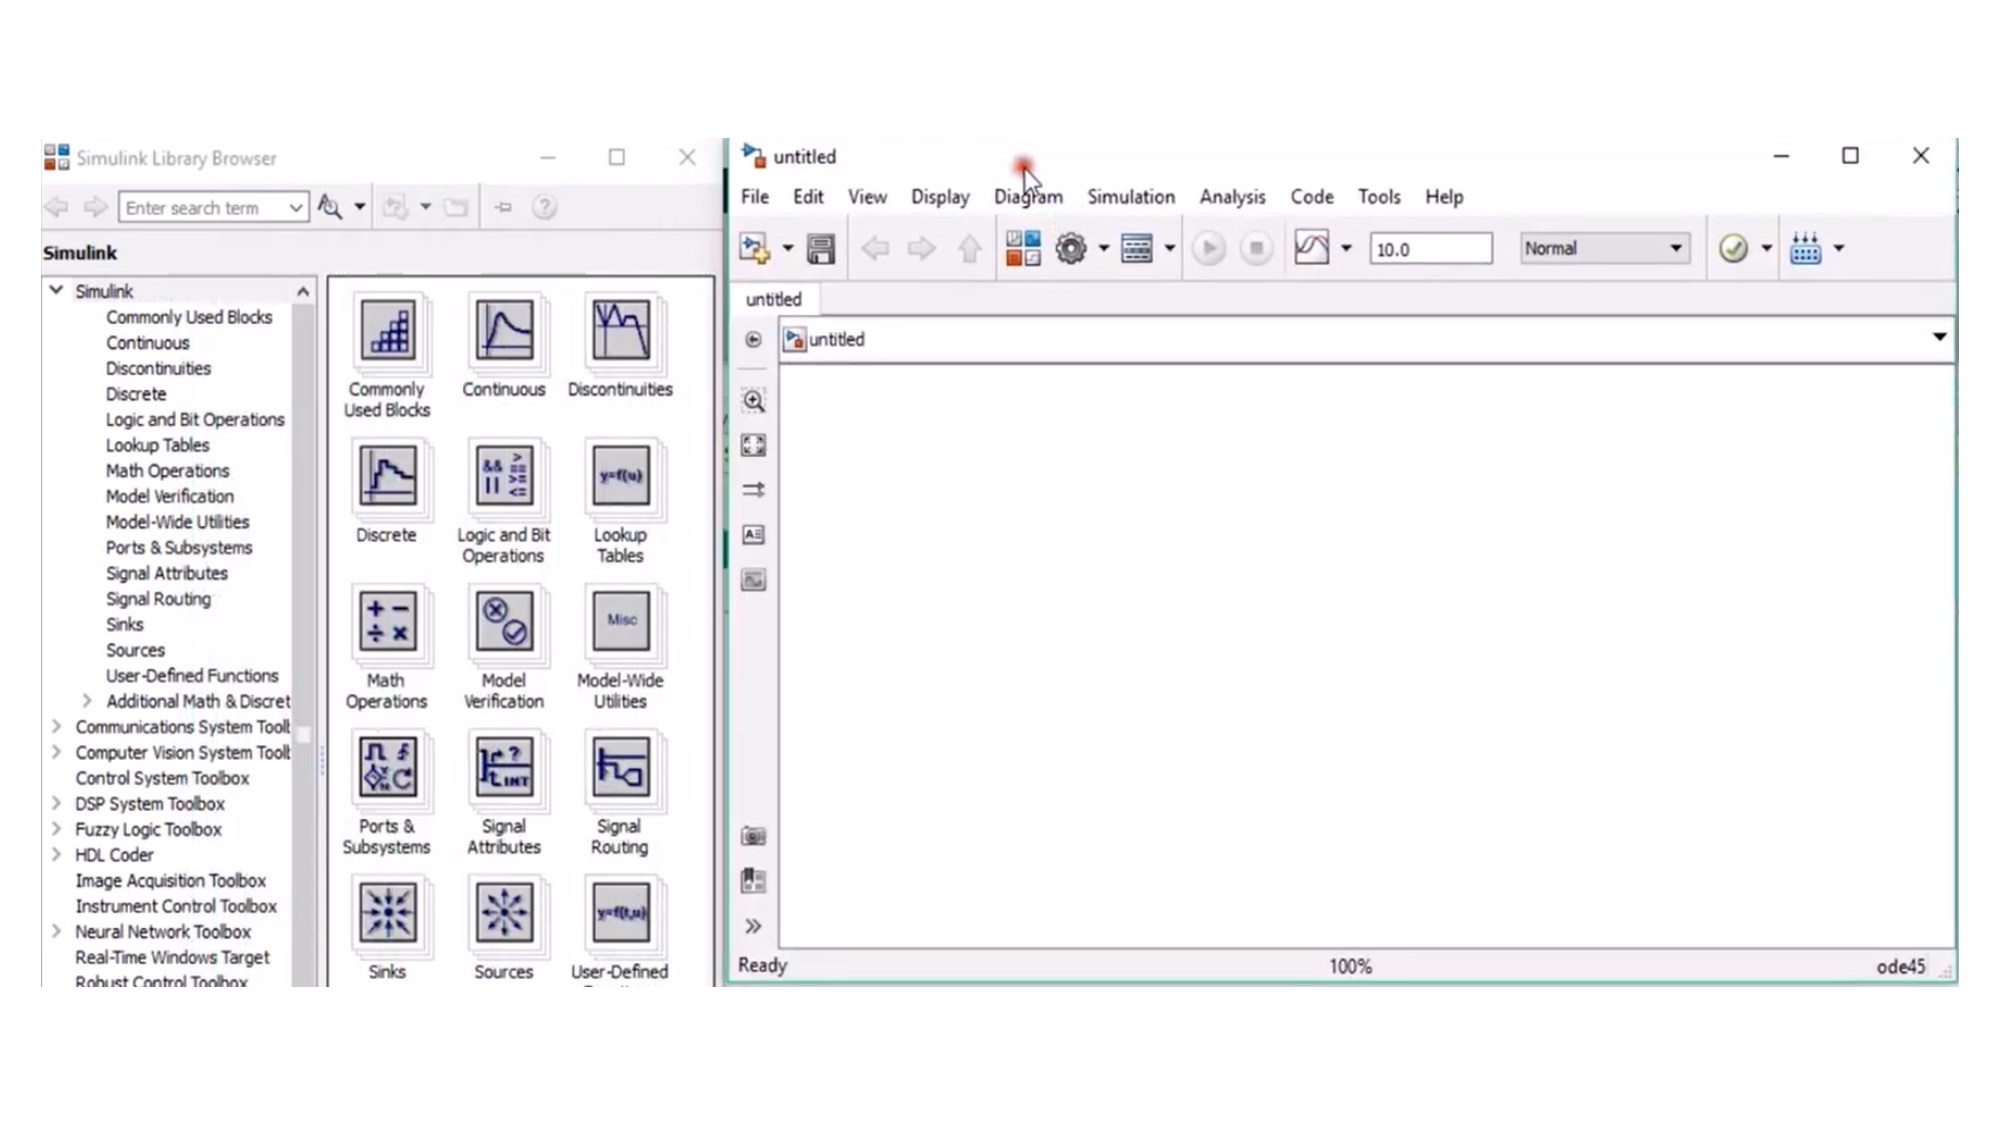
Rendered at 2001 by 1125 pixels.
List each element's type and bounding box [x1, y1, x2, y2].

picture [41, 138, 1959, 987]
